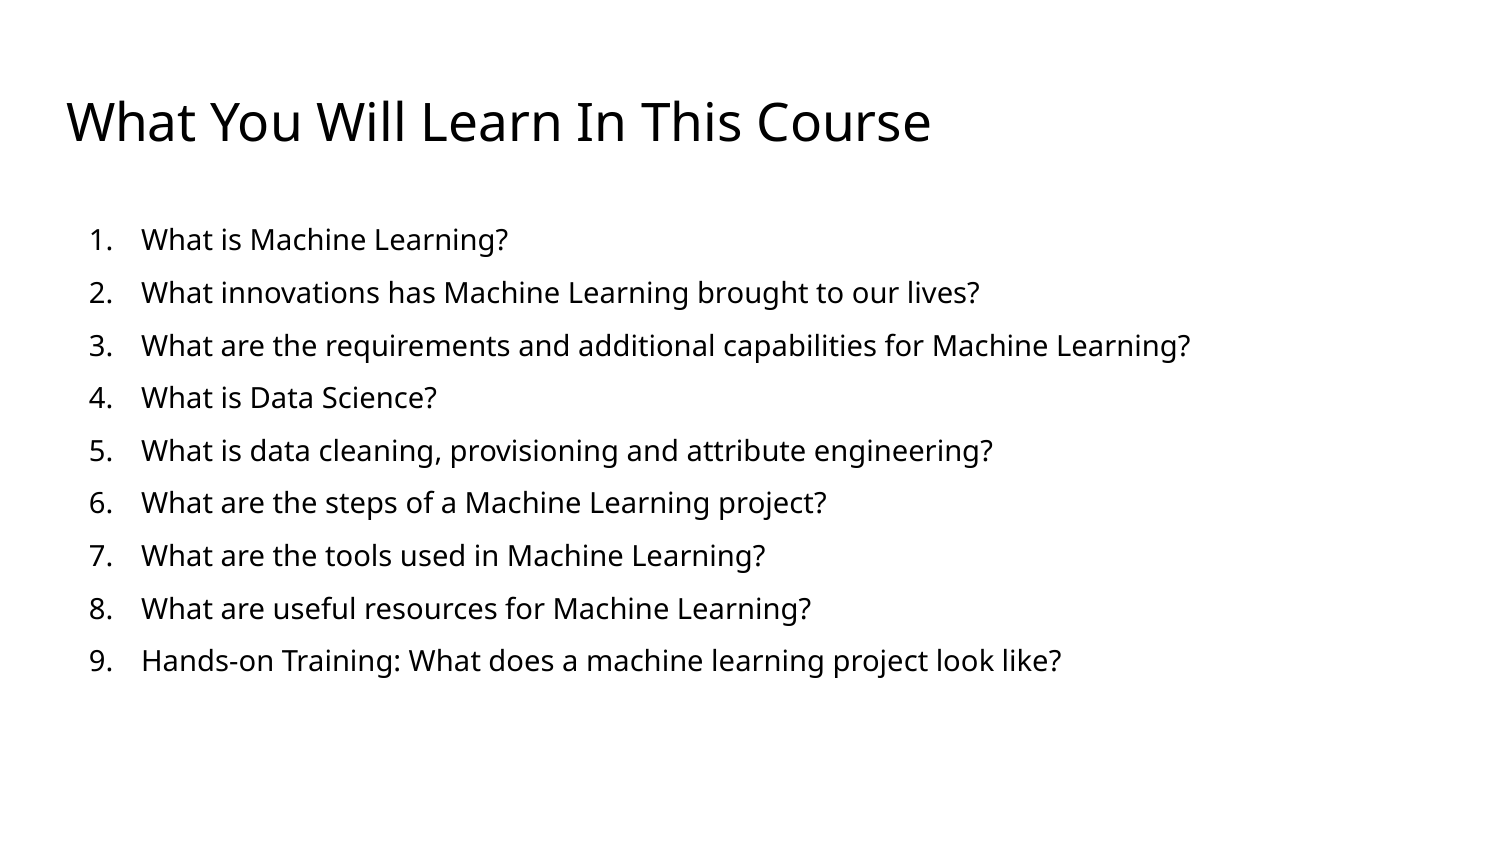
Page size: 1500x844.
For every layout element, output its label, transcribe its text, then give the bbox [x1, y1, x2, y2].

list What is Machine Learning? What innovations has Machine Learning brought to our lives? What are the requirements and additional capabilities for Machine Learning? What is Data Science? What is data cleaning, provisioning and attribute engineering? What are the steps of a Machine Learning project? What are the tools used in Machine Learning? What are useful resources for Machine Learning? Hands-on Training: What does a machine learning project look like? [51, 189, 1449, 750]
title What You Will Learn In This Course [51, 72, 1449, 167]
